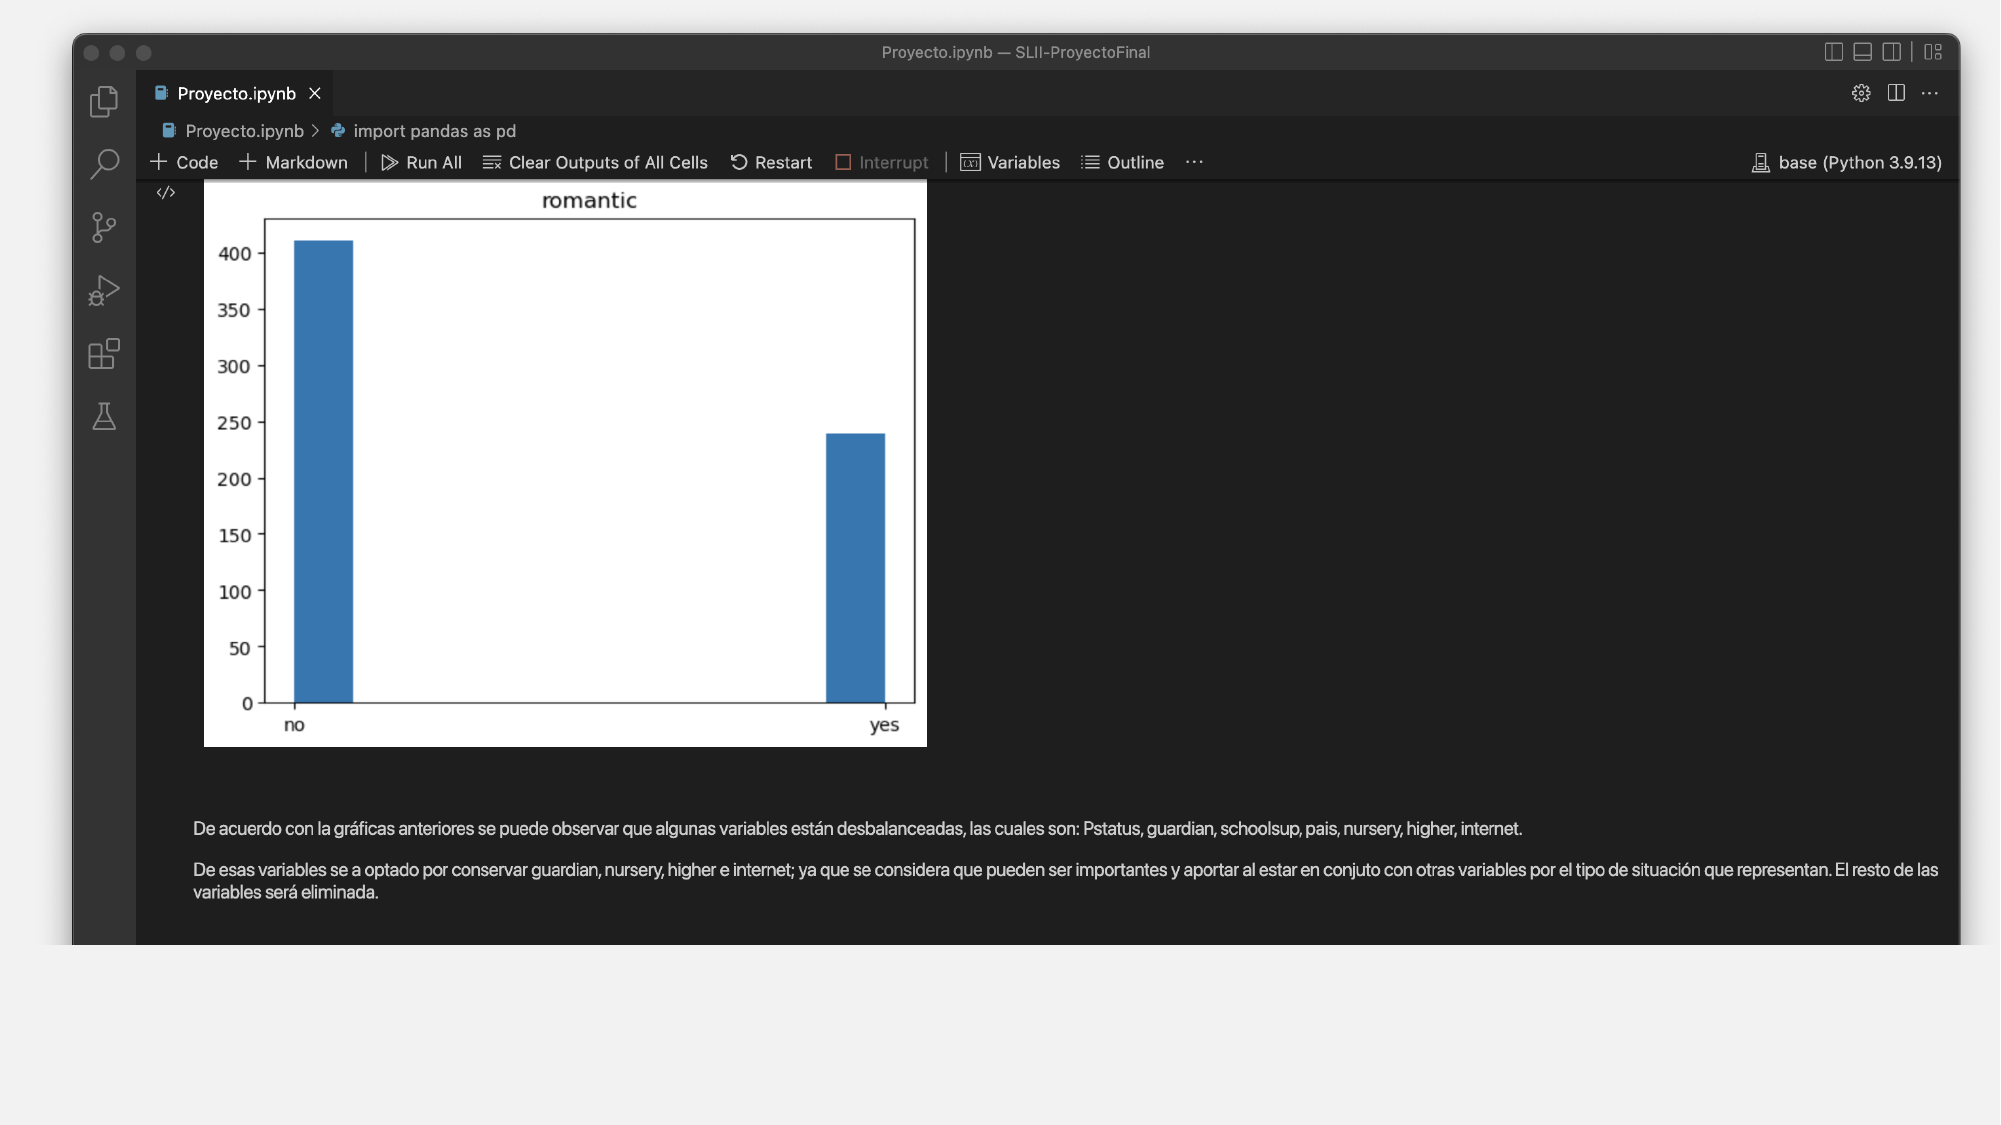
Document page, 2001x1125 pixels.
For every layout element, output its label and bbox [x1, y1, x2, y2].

picture [28, 0, 2001, 945]
